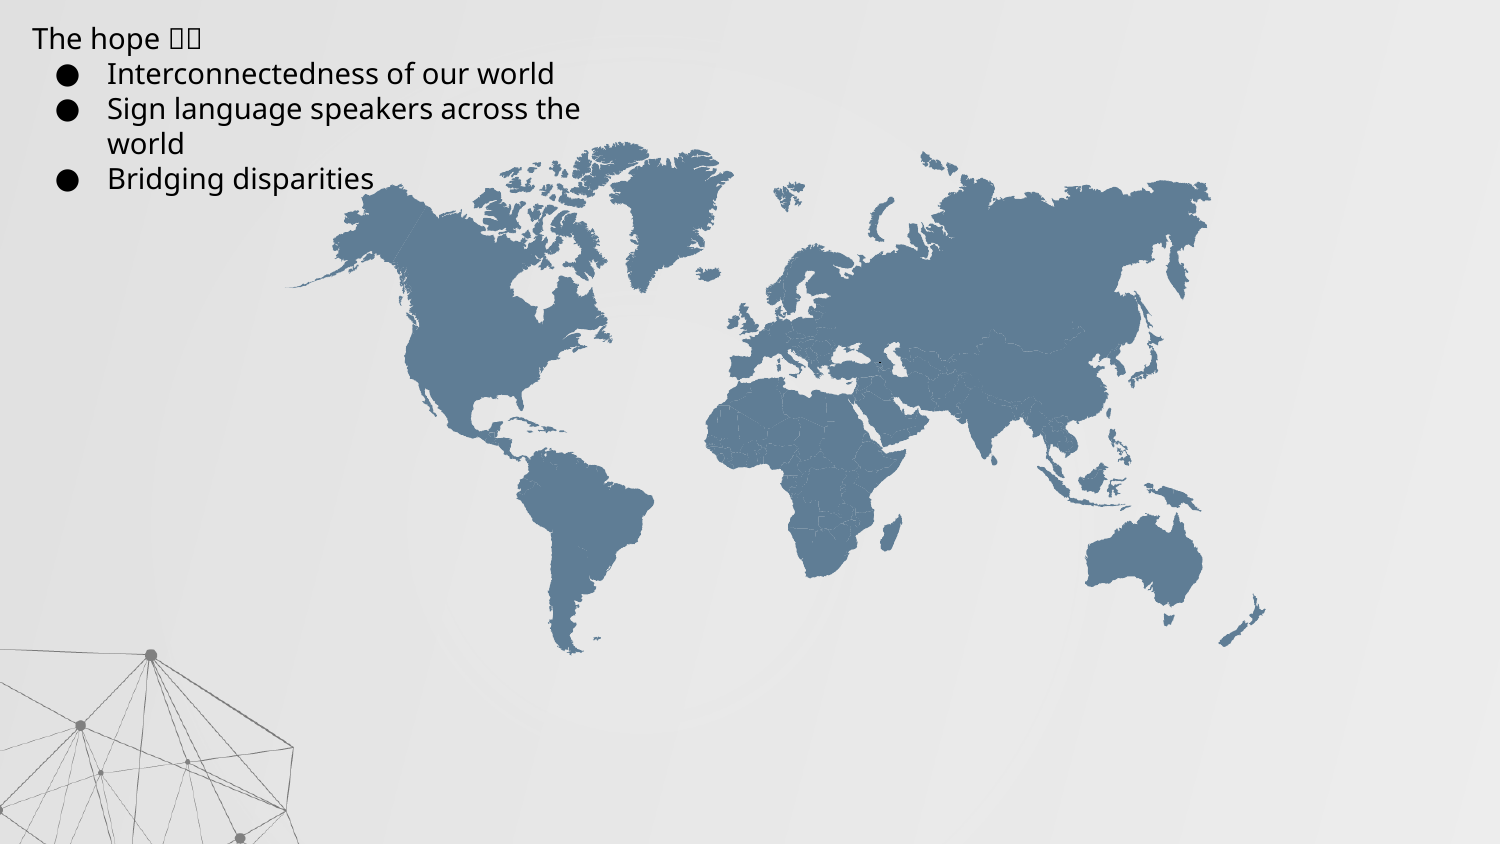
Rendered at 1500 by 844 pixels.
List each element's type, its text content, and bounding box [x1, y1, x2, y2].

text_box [284, 141, 1266, 656]
picture [0, 0, 1500, 844]
text_box The hope 🙏🏽 Interconnectedness of our world Sign language speakers across the world Bridging disparities [17, 5, 640, 211]
